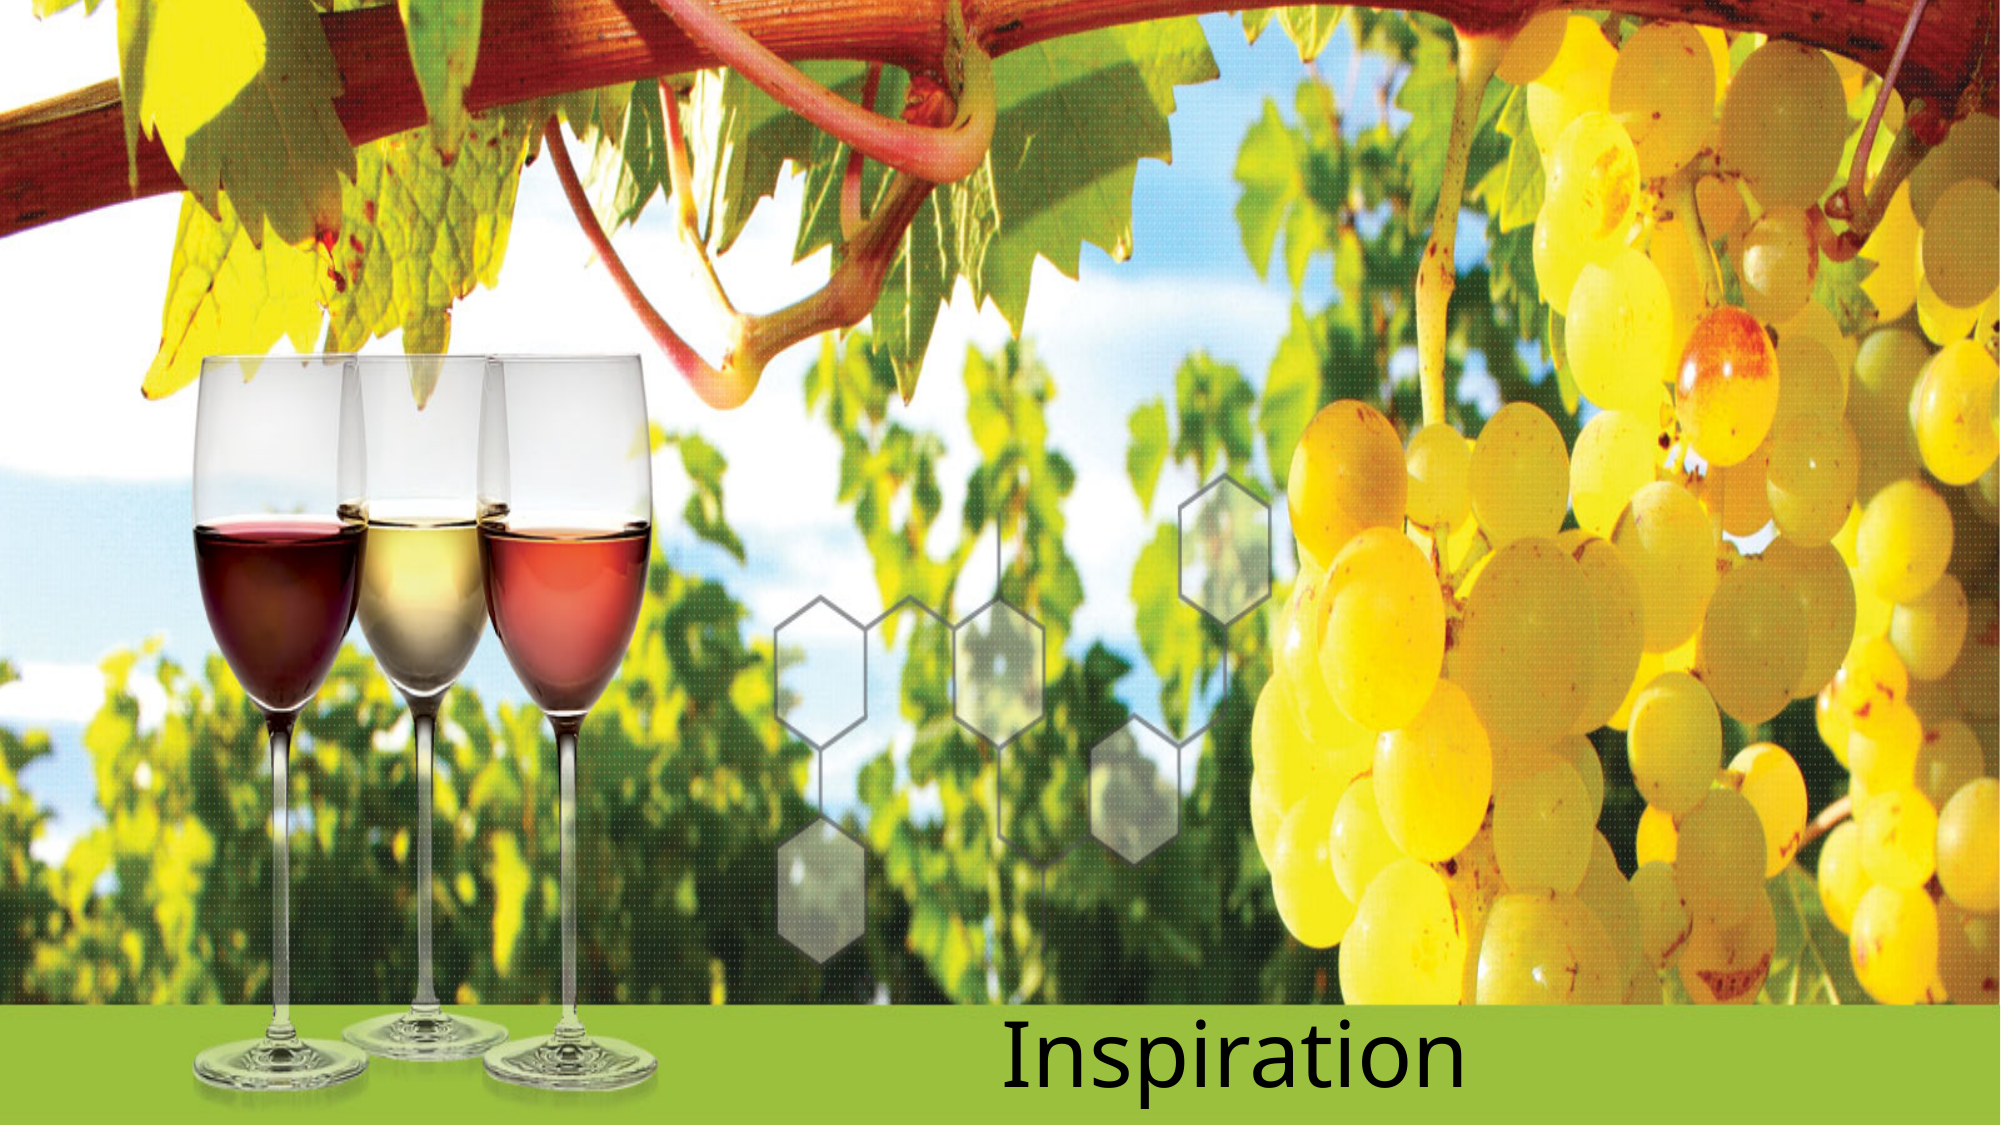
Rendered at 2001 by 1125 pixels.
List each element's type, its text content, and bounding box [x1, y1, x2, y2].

picture [0, 0, 2001, 1125]
title Inspiration [986, 948, 2000, 1125]
